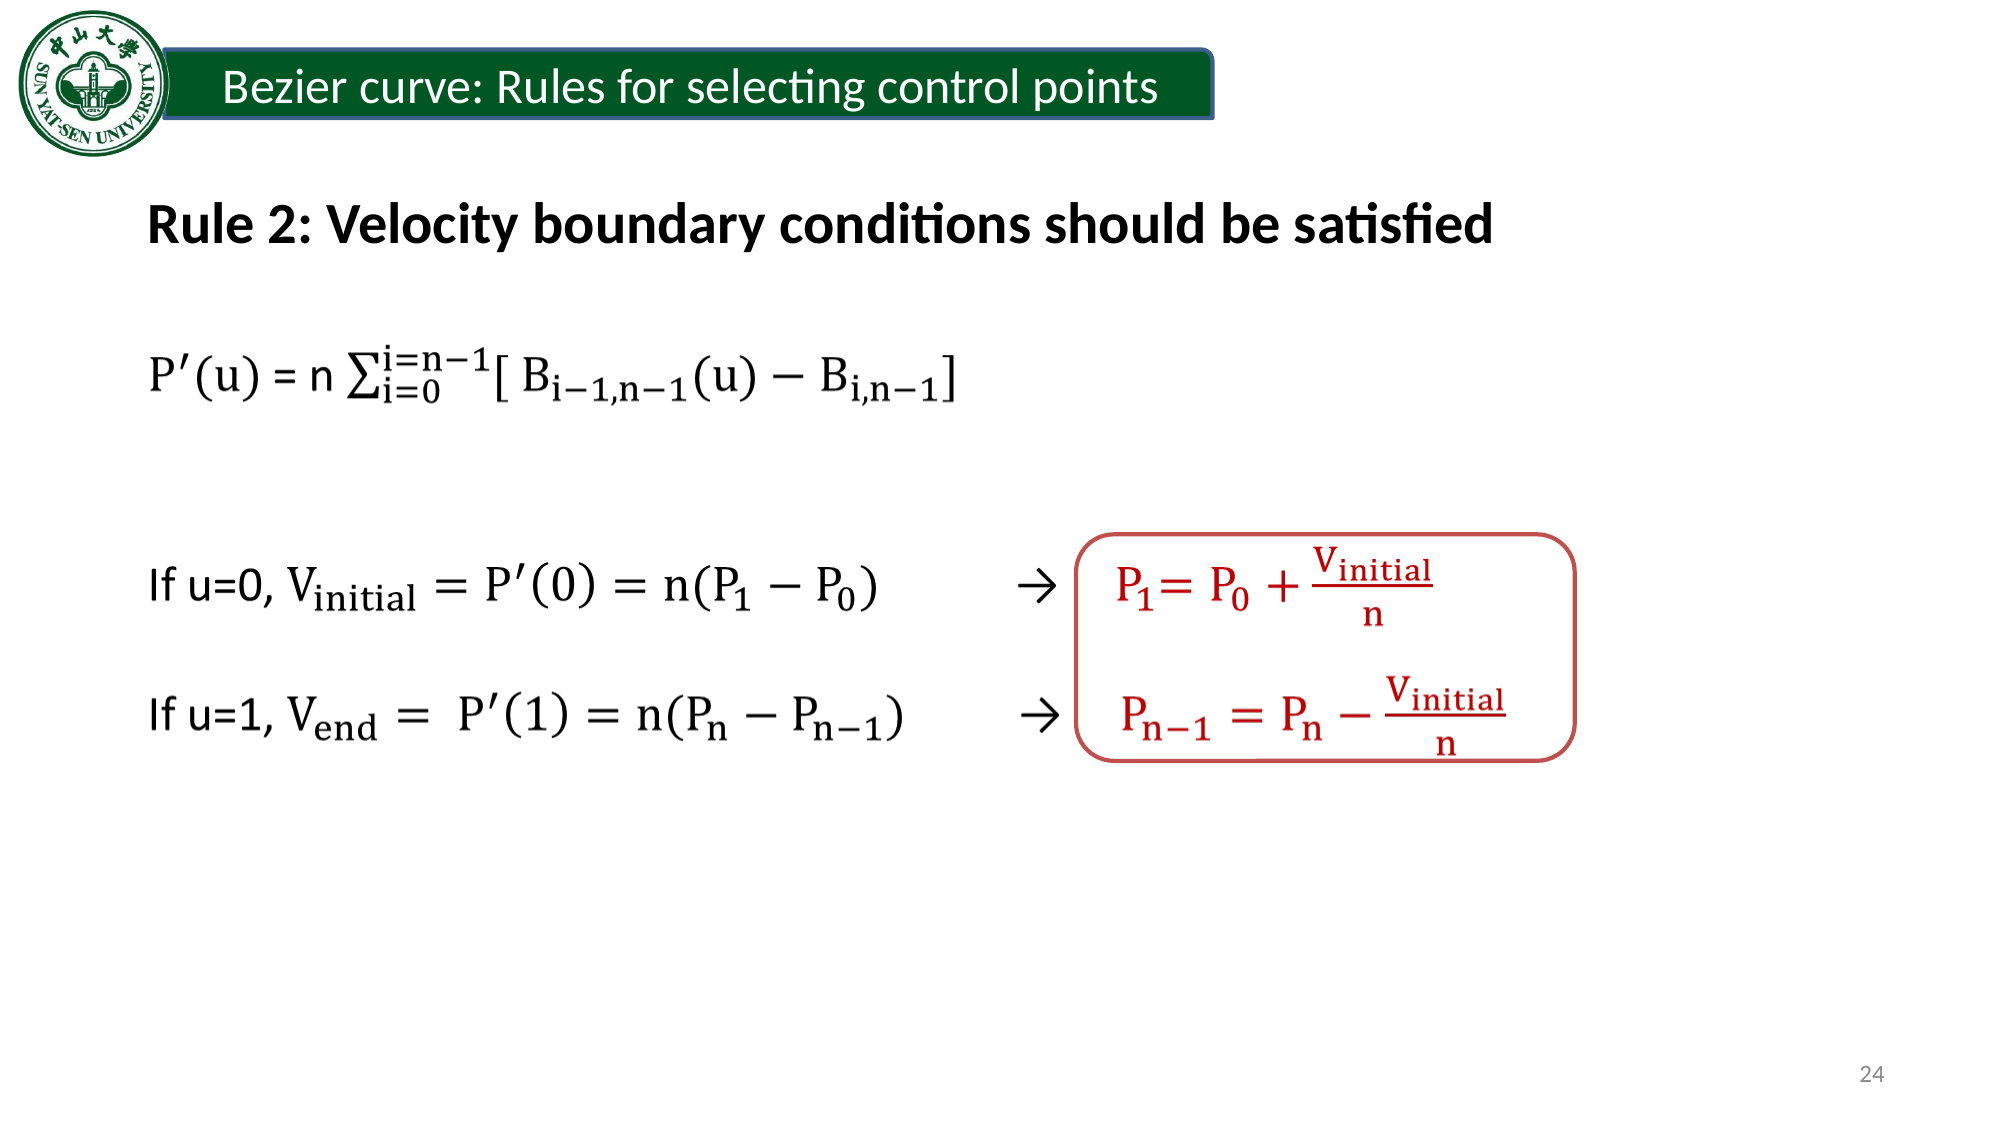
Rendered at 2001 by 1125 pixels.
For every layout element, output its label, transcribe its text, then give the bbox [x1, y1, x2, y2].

slide_number 24 [1433, 1042, 1900, 1103]
text_box [1073, 532, 1577, 763]
text_box [132, 307, 1763, 818]
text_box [17, 10, 1213, 157]
text_box Rule 2: Velocity boundary conditions should be satisfied [132, 177, 1544, 263]
